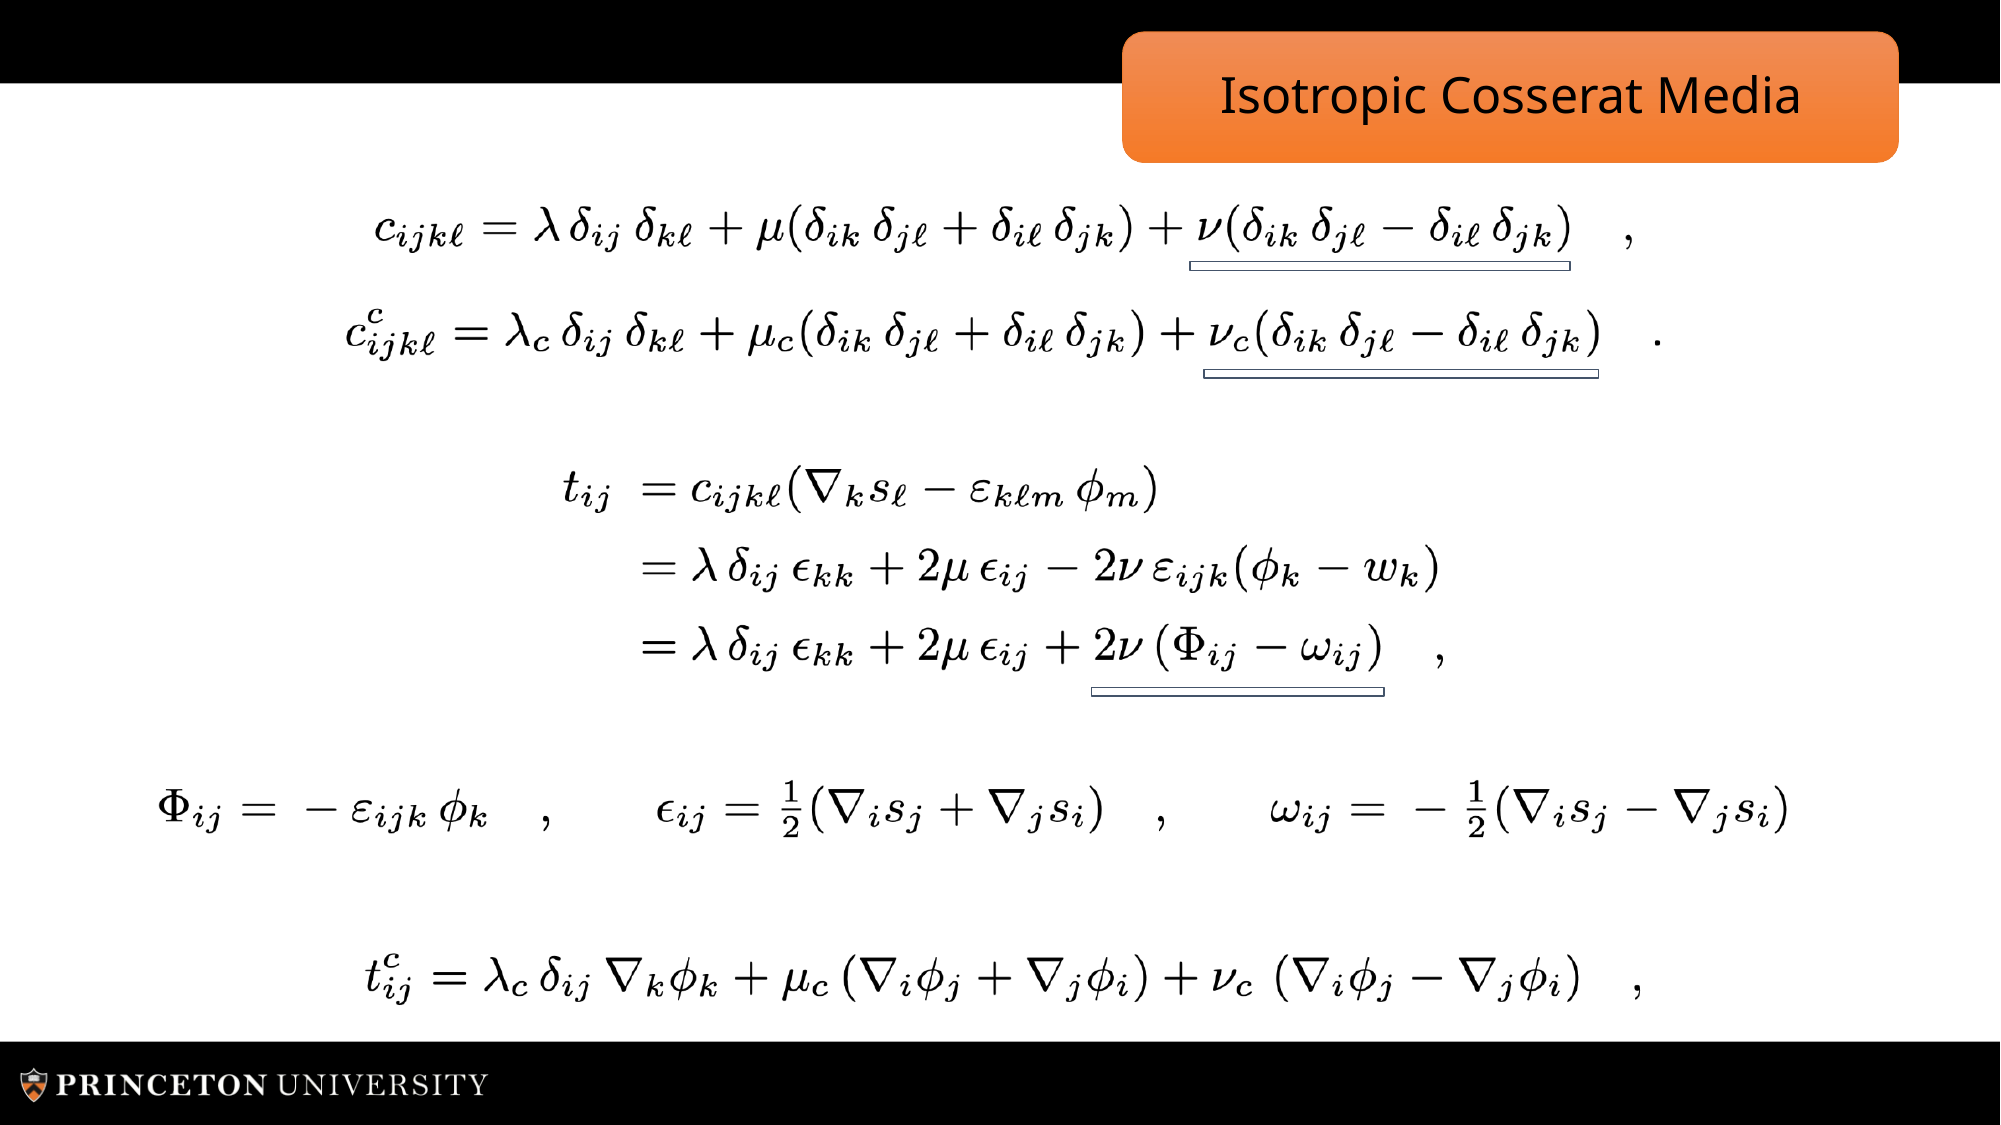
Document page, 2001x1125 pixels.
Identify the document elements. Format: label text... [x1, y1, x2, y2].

picture [115, 186, 1831, 1022]
title Isotropic Cosserat Media [1124, 31, 1899, 163]
picture [0, 1044, 510, 1124]
